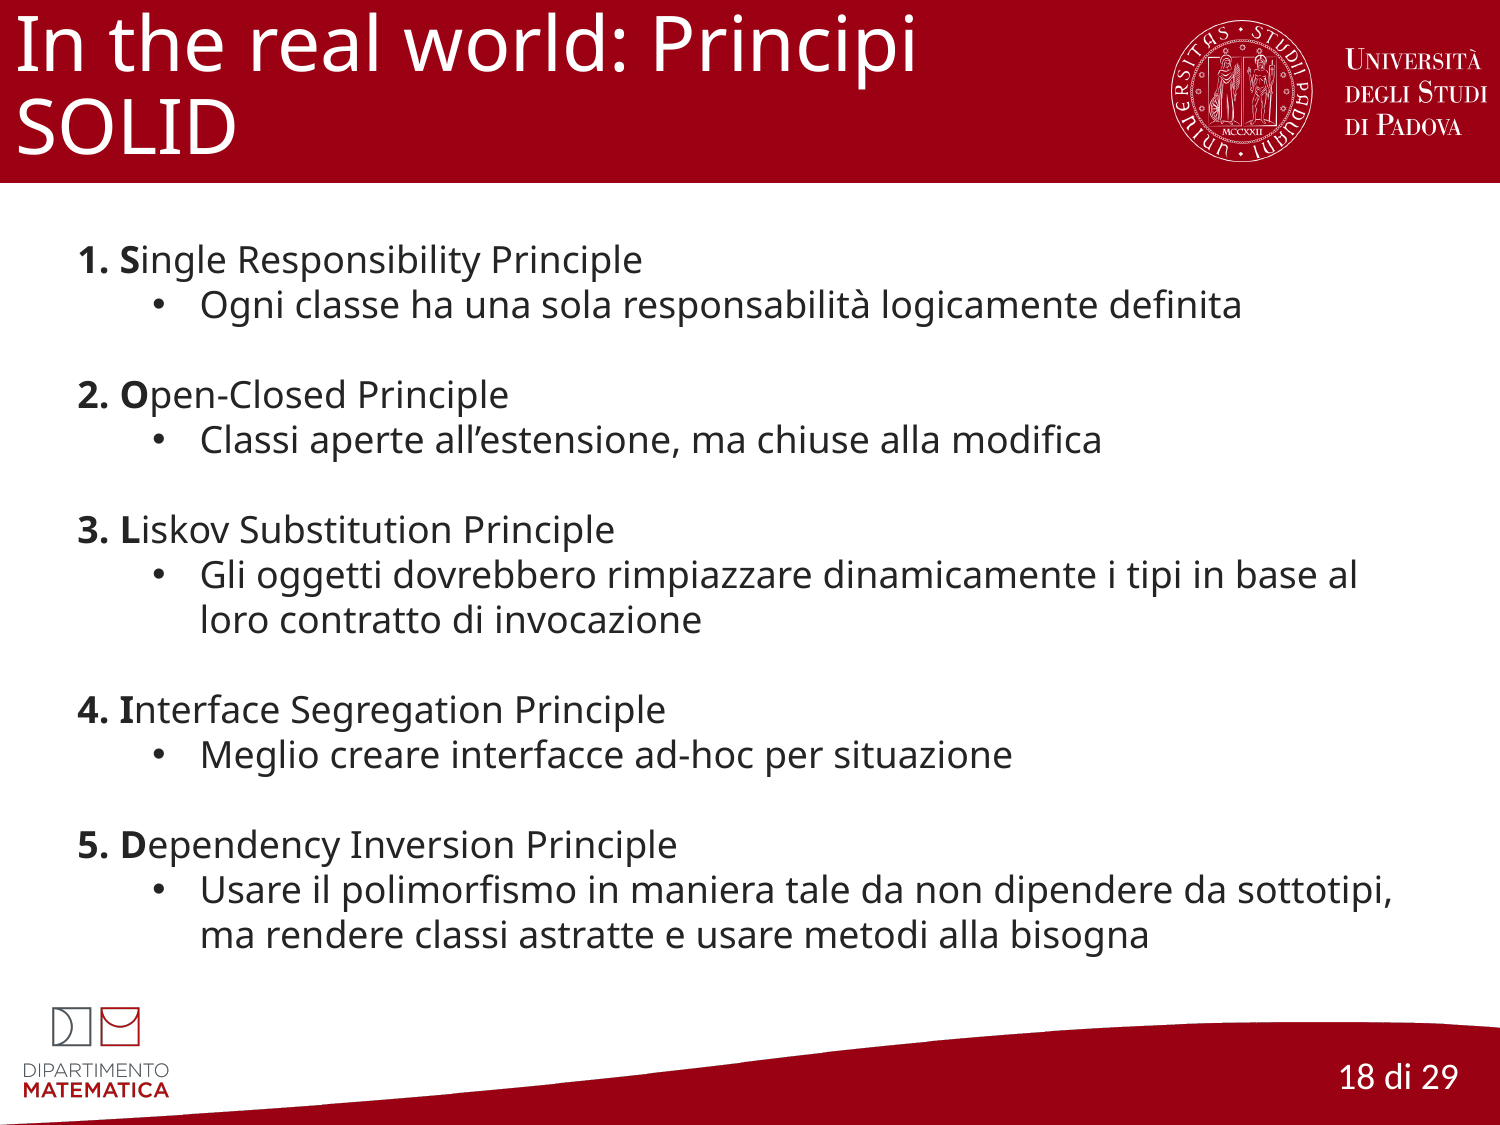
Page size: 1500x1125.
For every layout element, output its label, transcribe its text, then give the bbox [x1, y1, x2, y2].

title In the real world: Principi SOLID [0, 0, 1159, 180]
picture [1171, 20, 1487, 162]
slide_number 18 di 29 [1136, 1044, 1474, 1104]
picture [0, 1007, 1500, 1125]
text_box Single Responsibility Principle Ogni classe ha una sola responsabilità logicamente definita Open-Closed Principle Classi aperte all’estensione, ma chiuse alla modifica Liskov Substitution Principle Gli oggetti dovrebbero rimpiazzare dinamicamente i tipi in base al loro contratto di invocazione Interface Segregation Principle Meglio creare interfacce ad-hoc per situazione Dependency Inversion Principle Usare il polimorfismo in maniera tale da non dipendere da sottotipi, ma rendere classi astratte e usare metodi alla bisogna [62, 228, 1437, 964]
